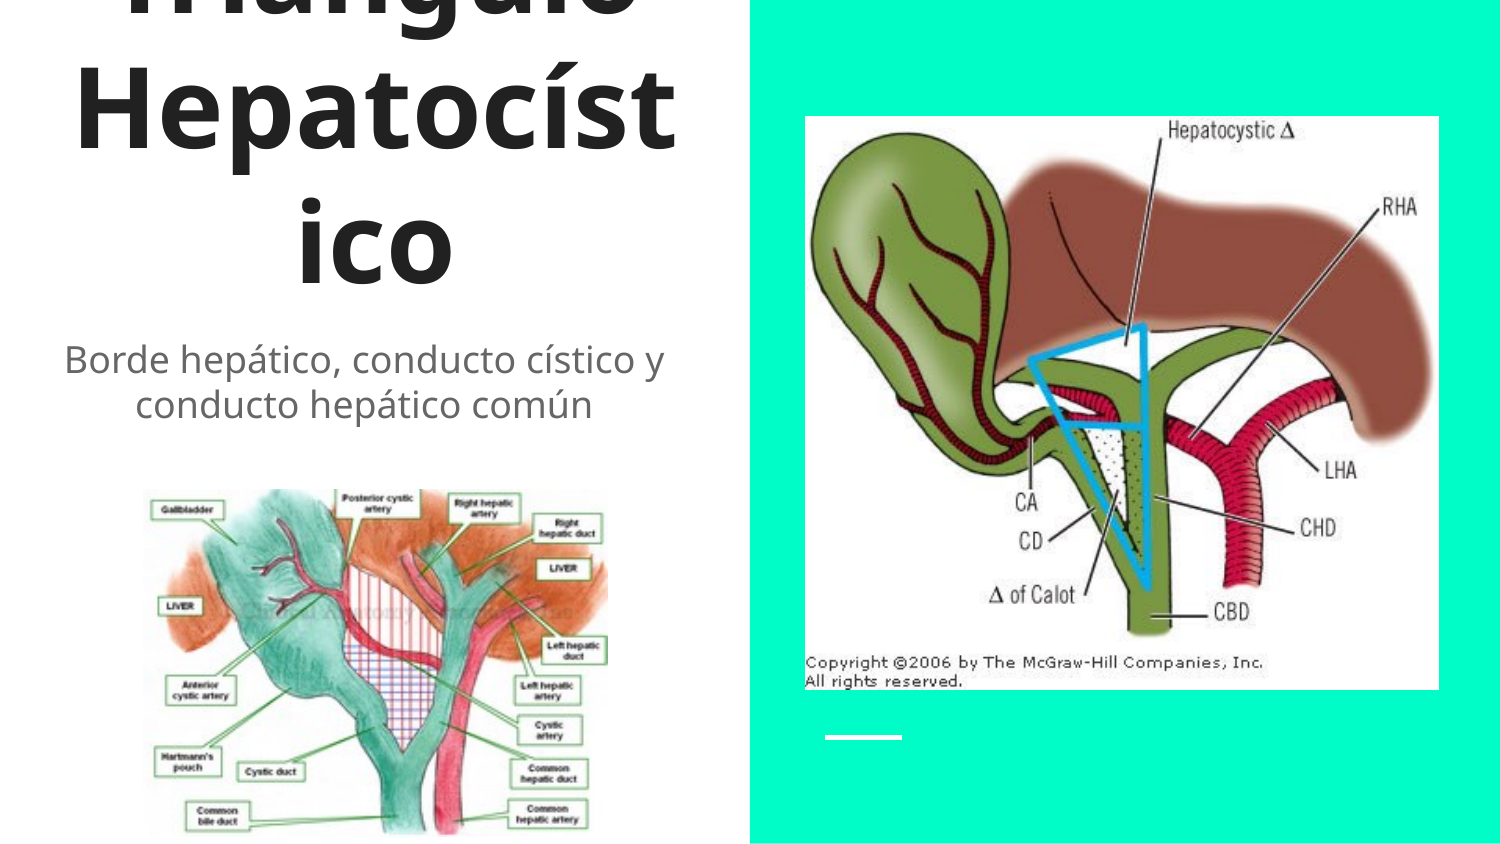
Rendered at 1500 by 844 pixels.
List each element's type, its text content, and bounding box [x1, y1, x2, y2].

picture [805, 116, 1439, 691]
picture [143, 489, 608, 837]
subtitle Borde hepático, conducto cístico y conducto hepático común [32, 320, 697, 542]
title Triángulo Hepatocístico [43, 40, 708, 321]
